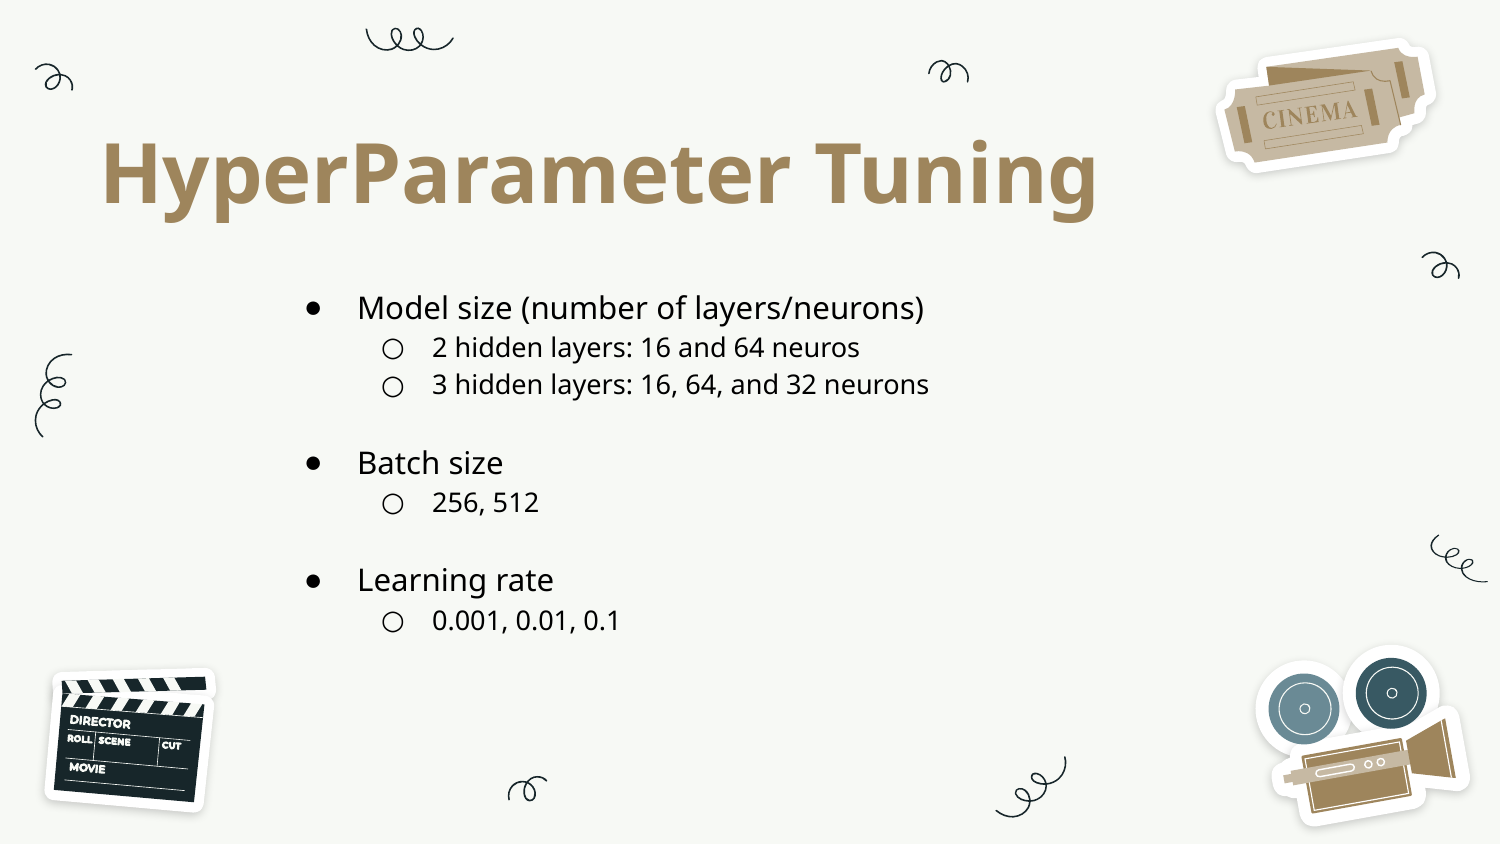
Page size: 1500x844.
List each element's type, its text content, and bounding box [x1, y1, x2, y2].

title HyperParameter Tuning [84, 89, 1348, 184]
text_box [45, 654, 216, 815]
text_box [1220, 43, 1431, 168]
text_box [1265, 660, 1452, 809]
subtitle Model size (number of layers/neurons) 2 hidden layers: 16 and 64 neuros 3 hidden layers: 16, 64, and 32 neurons Batch size 256, 512 Learning rate 0.001, 0.01, 0.1 [266, 267, 1086, 787]
